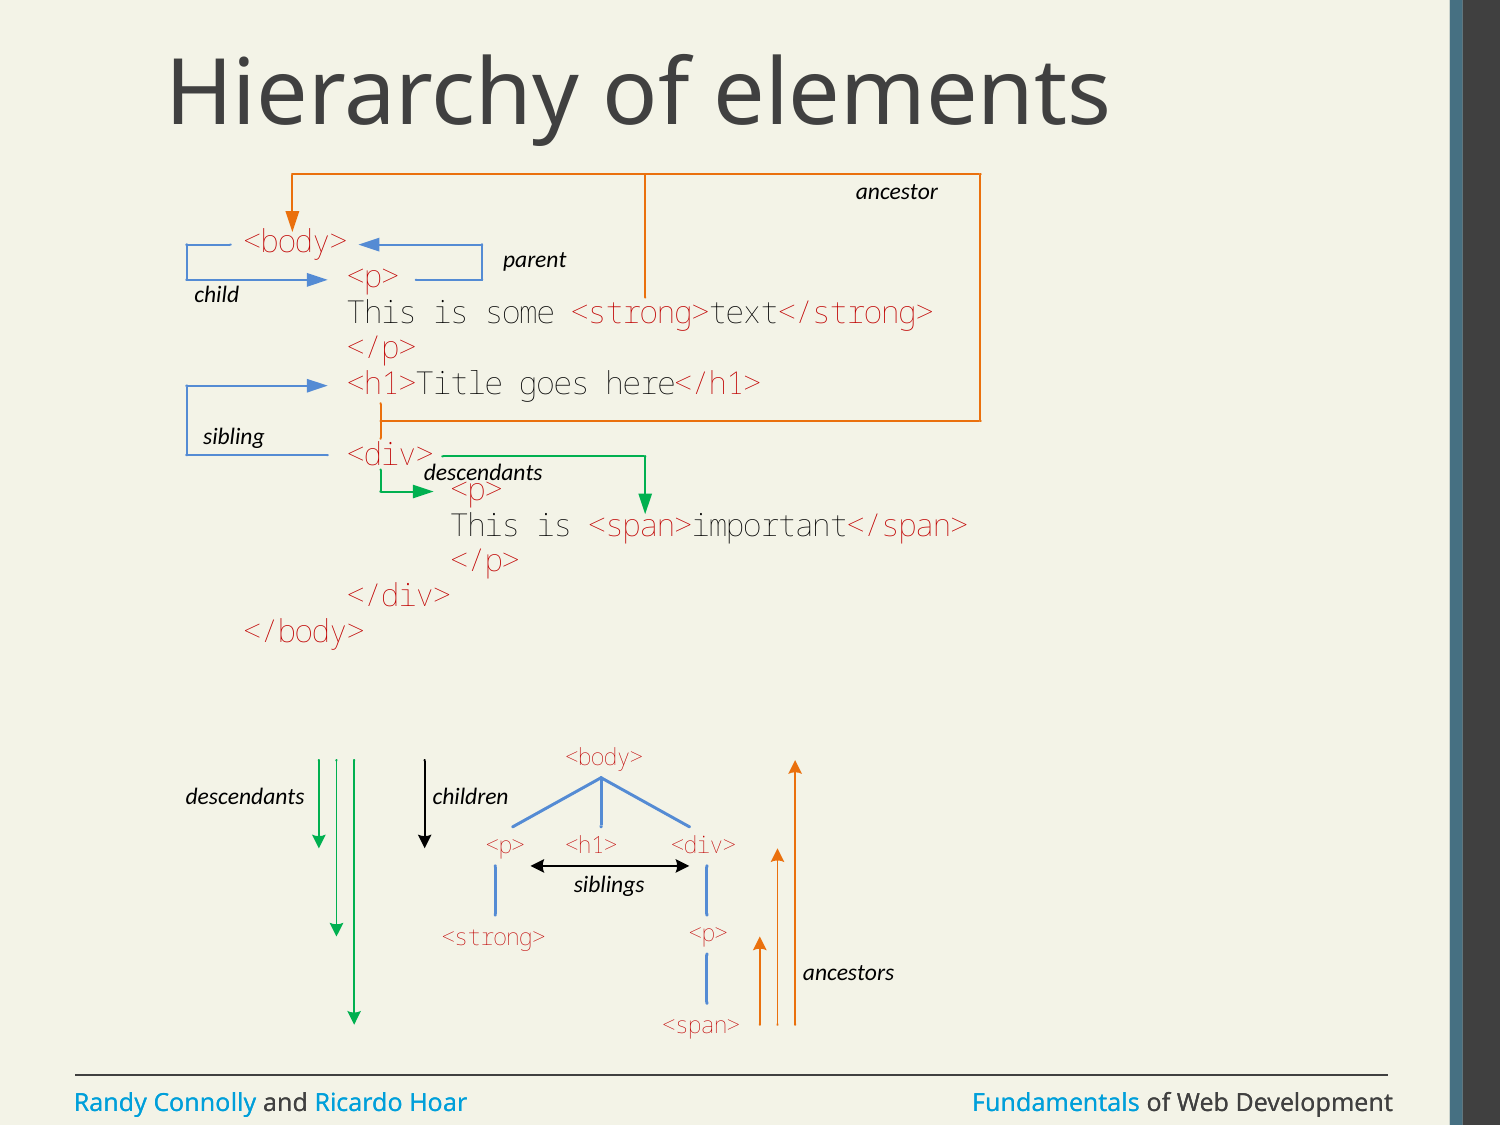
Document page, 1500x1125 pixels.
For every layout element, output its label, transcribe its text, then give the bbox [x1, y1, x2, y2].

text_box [162, 149, 1069, 1051]
title Hierarchy of elements [150, 24, 1450, 200]
